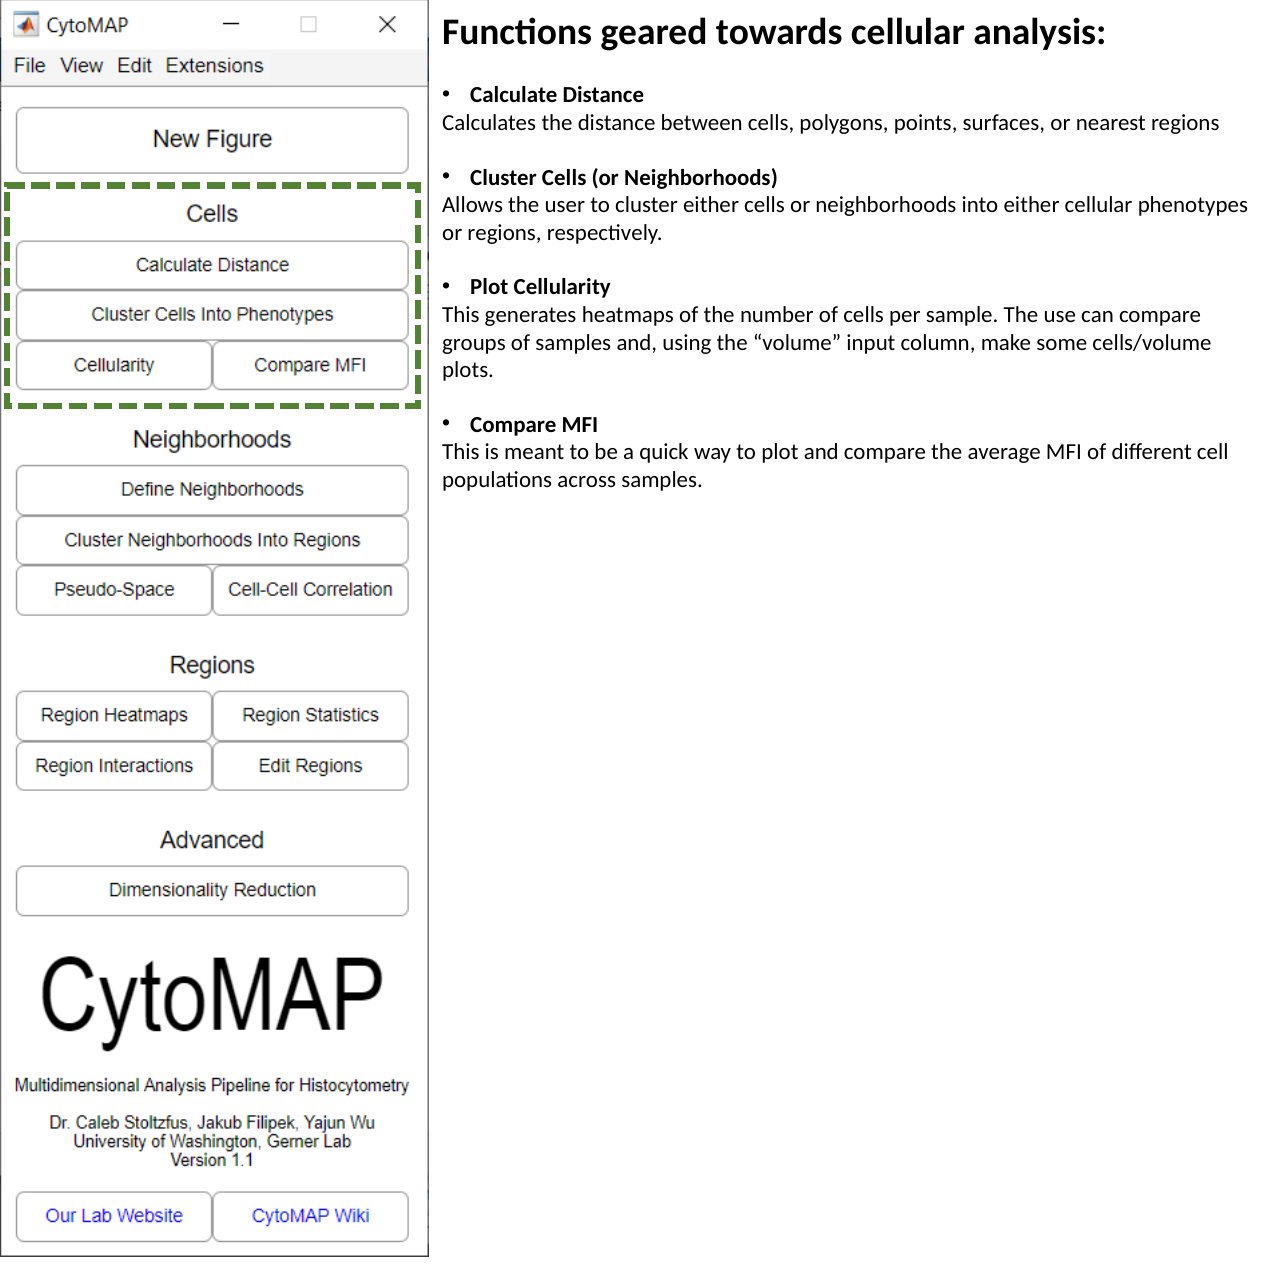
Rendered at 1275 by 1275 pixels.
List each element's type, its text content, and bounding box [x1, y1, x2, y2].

picture [0, 0, 429, 1257]
text_box Functions geared towards cellular analysis: Calculate Distance Calculates the distance between cells, polygons, points, surfaces, or nearest regions Cluster Cells (or Neighborhoods) Allows the user to cluster either cells or neighborhoods into either cellular phenotypes or regions, respectively. Plot Cellularity This generates heatmaps of the number of cells per sample. The use can compare groups of samples and, using the “volume” input column, make some cells/volume plots. Compare MFI This is meant to be a quick way to plot and compare the average MFI of different cell populations across samples. [429, 0, 1275, 582]
